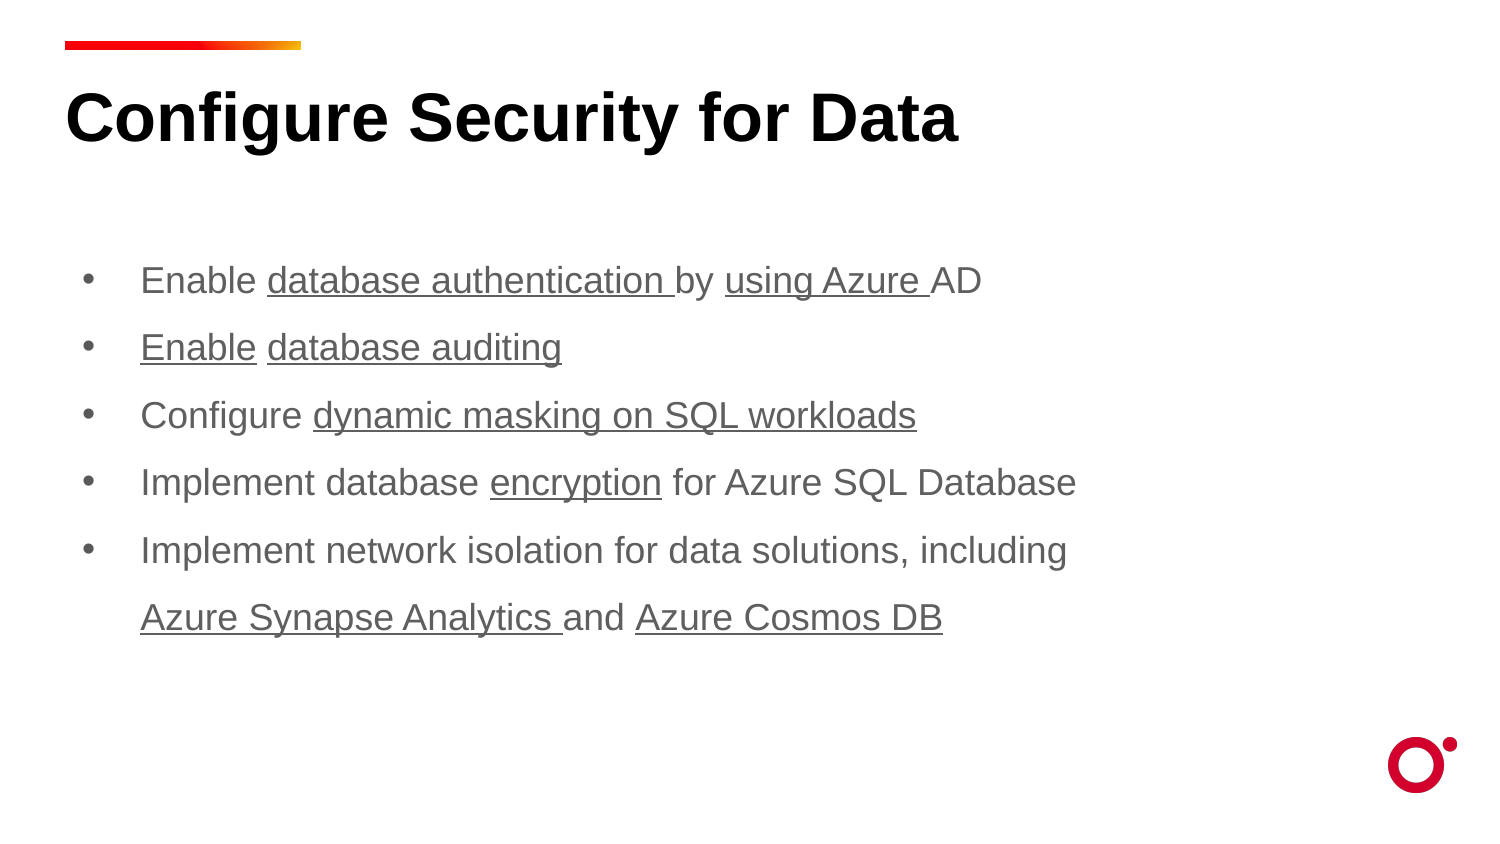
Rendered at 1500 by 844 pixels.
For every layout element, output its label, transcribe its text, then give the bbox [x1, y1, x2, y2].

text_box Enable database authentication by using Azure AD Enable database auditing Configure dynamic masking on SQL workloads Implement database encryption for Azure SQL Database Implement network isolation for data solutions, including Azure Synapse Analytics and Azure Cosmos DB [65, 233, 1332, 720]
picture [65, 41, 301, 45]
picture [1388, 737, 1457, 793]
text_box Configure Security for Data [65, 45, 1290, 157]
